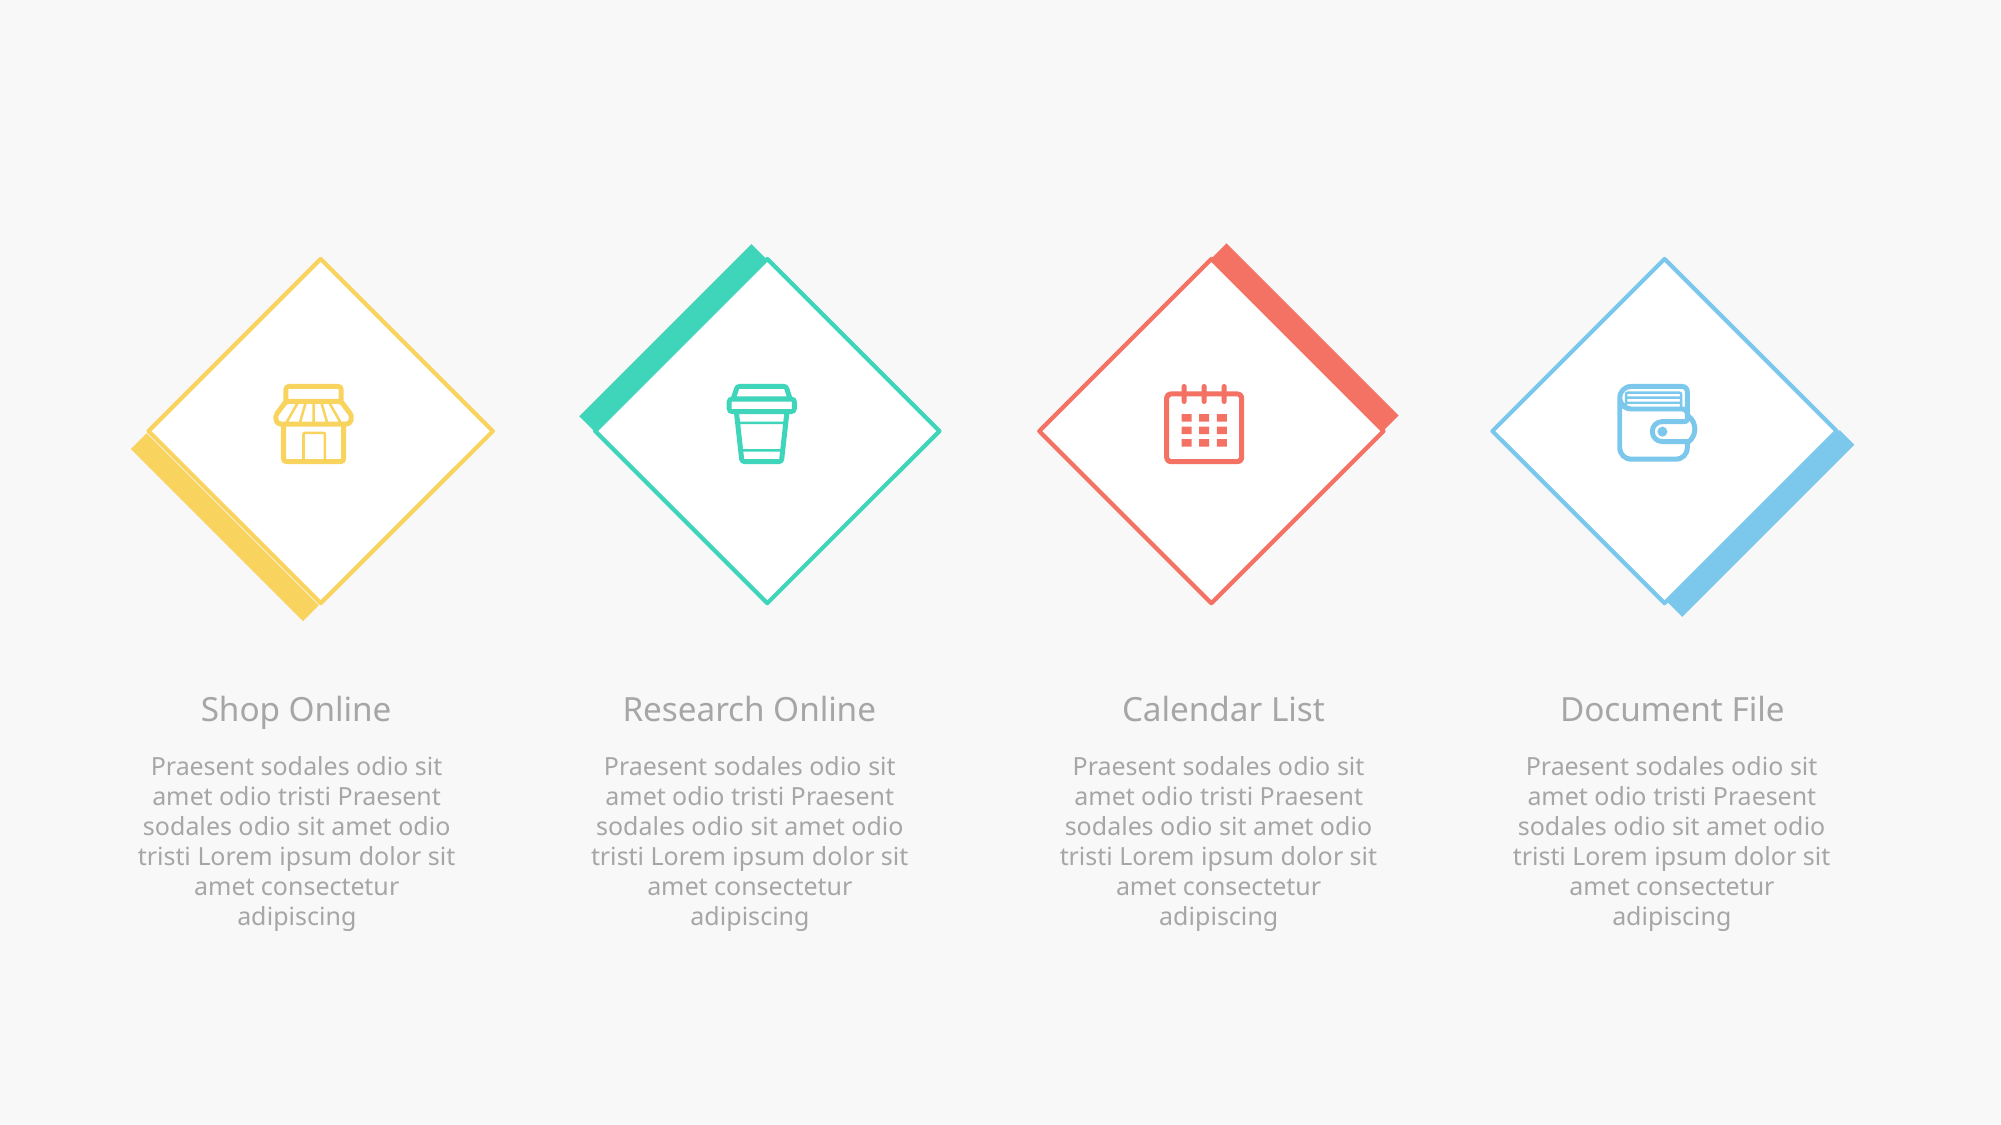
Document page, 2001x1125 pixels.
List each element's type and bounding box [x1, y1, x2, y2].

text_box [1209, 241, 1401, 433]
text_box [1492, 680, 1852, 911]
text_box [1490, 256, 1837, 606]
text_box [1037, 258, 1386, 606]
text_box [726, 383, 797, 465]
text_box [1617, 383, 1698, 462]
text_box [577, 242, 769, 434]
text_box [595, 257, 942, 606]
text_box [146, 256, 495, 606]
text_box [1163, 383, 1245, 465]
text_box [273, 383, 354, 465]
text_box [128, 431, 321, 624]
text_box [117, 680, 477, 911]
text_box [1665, 428, 1857, 619]
text_box [570, 680, 930, 911]
text_box [1038, 680, 1399, 911]
